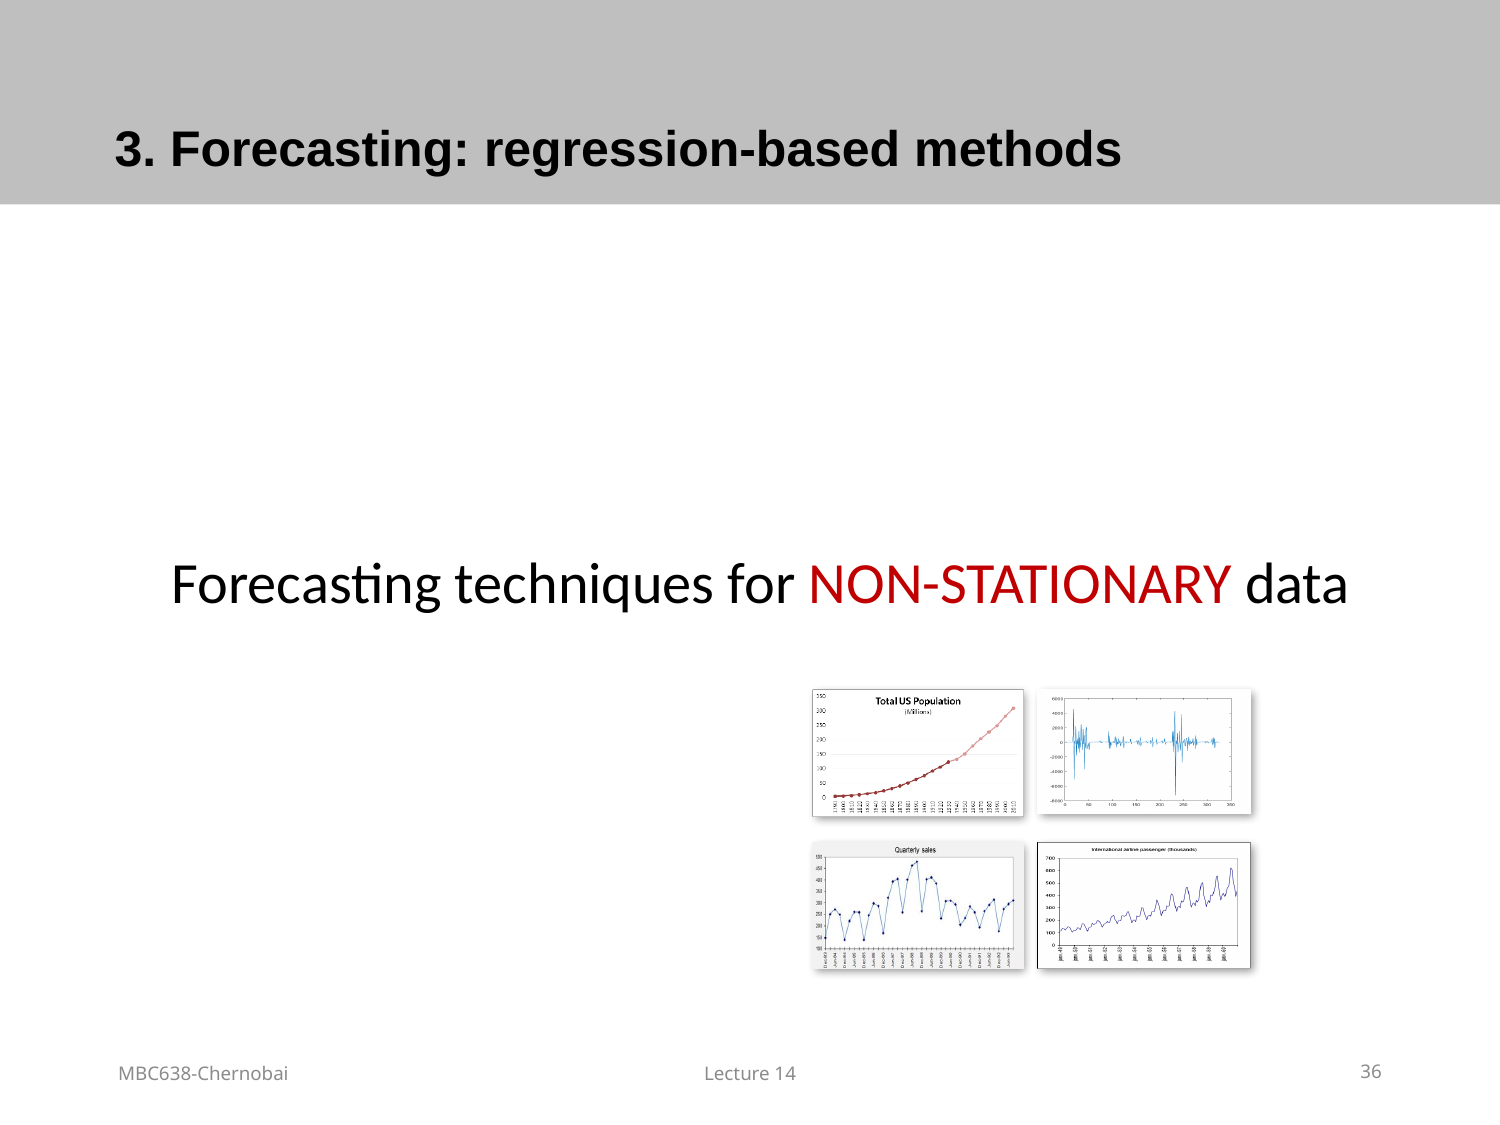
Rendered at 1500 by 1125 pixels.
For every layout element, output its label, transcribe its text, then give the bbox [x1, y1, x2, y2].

slide_number 36 [1059, 1042, 1397, 1103]
picture [1037, 842, 1251, 970]
text_box [0, 0, 1500, 205]
footer Lecture 14 [496, 1042, 1004, 1103]
list Forecasting techniques for NON-STATIONARY data [37, 545, 1413, 756]
picture [812, 842, 1024, 970]
picture [812, 689, 1024, 817]
slide_number MBC638-Chernobai [103, 1042, 441, 1103]
title 3. Forecasting: regression-based methods [99, 41, 1394, 259]
picture [1037, 689, 1251, 814]
